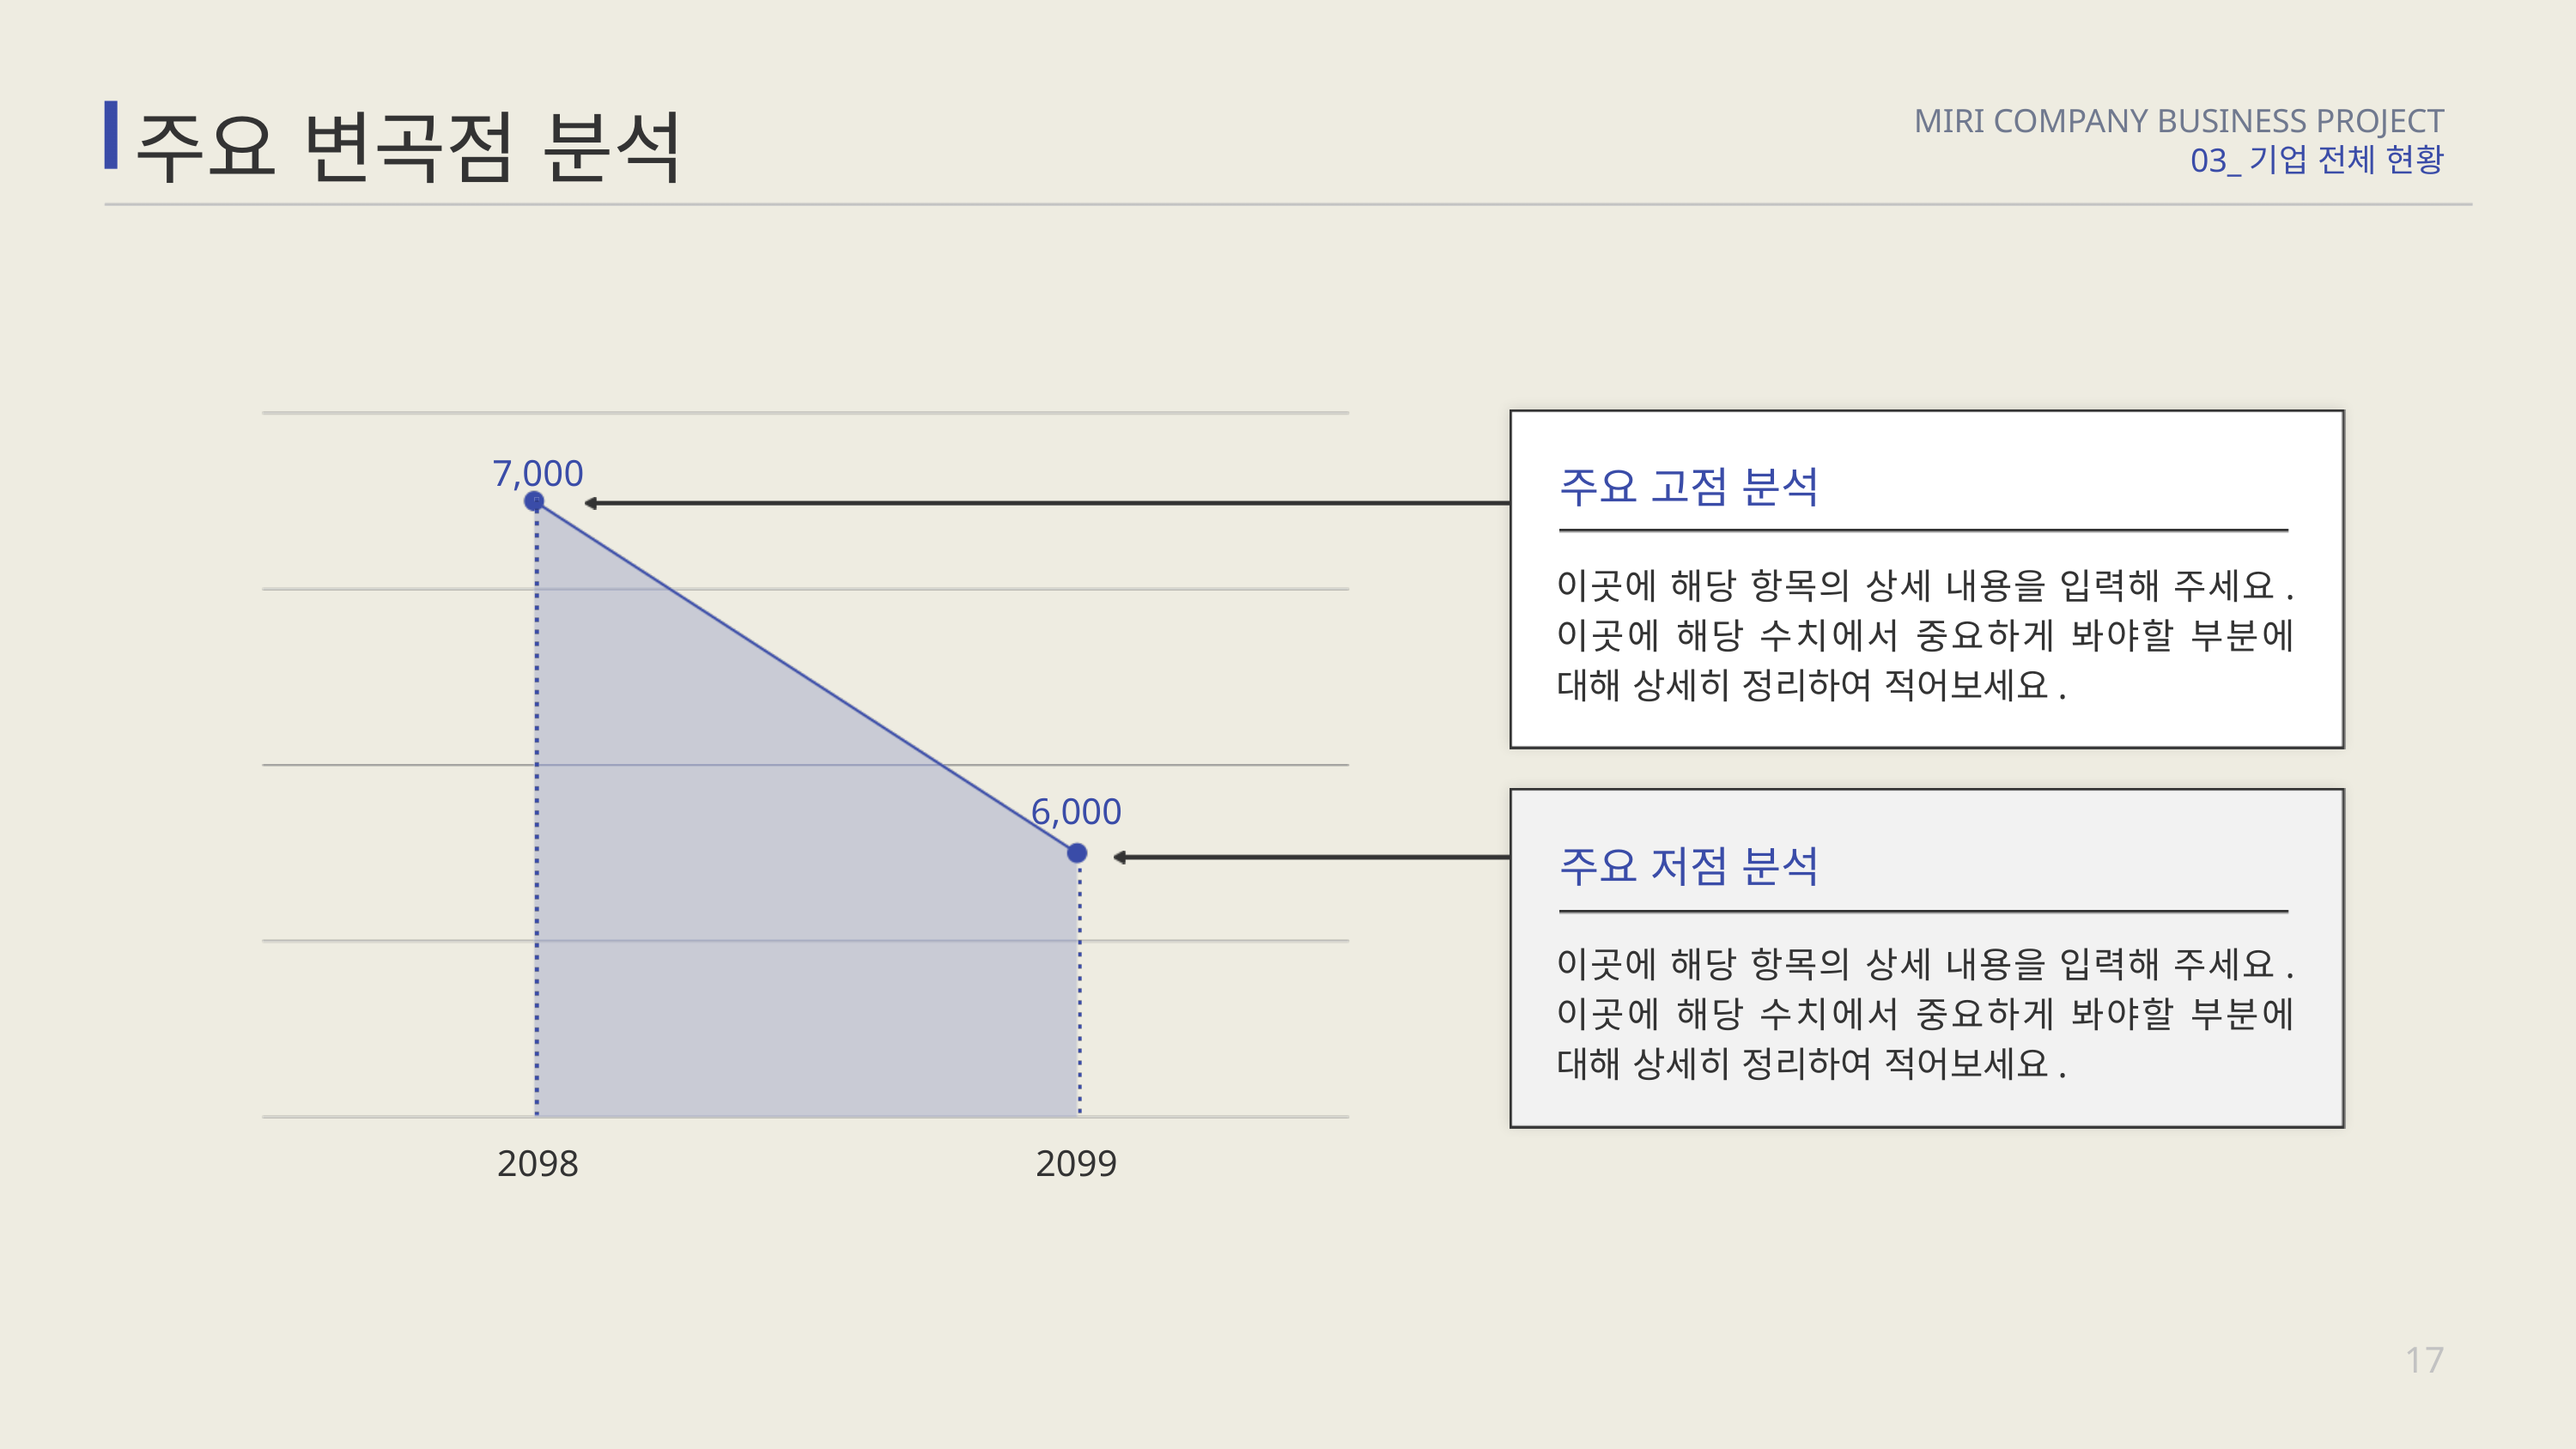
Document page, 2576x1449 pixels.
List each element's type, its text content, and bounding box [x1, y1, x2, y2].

text_box 03_기업 전체 현황 [1985, 130, 2445, 176]
text_box 주요 변곡점 분석 [134, 75, 895, 186]
picture [103, 202, 2473, 206]
picture [76, 101, 145, 168]
text_box MIRI COMPANY BUSINESS PROJECT [1769, 91, 2445, 136]
text_box 2099 [998, 1157, 1156, 1180]
text_box 17 [2348, 1326, 2445, 1378]
picture [227, 379, 2346, 1152]
text_box 2098 [459, 1157, 617, 1180]
